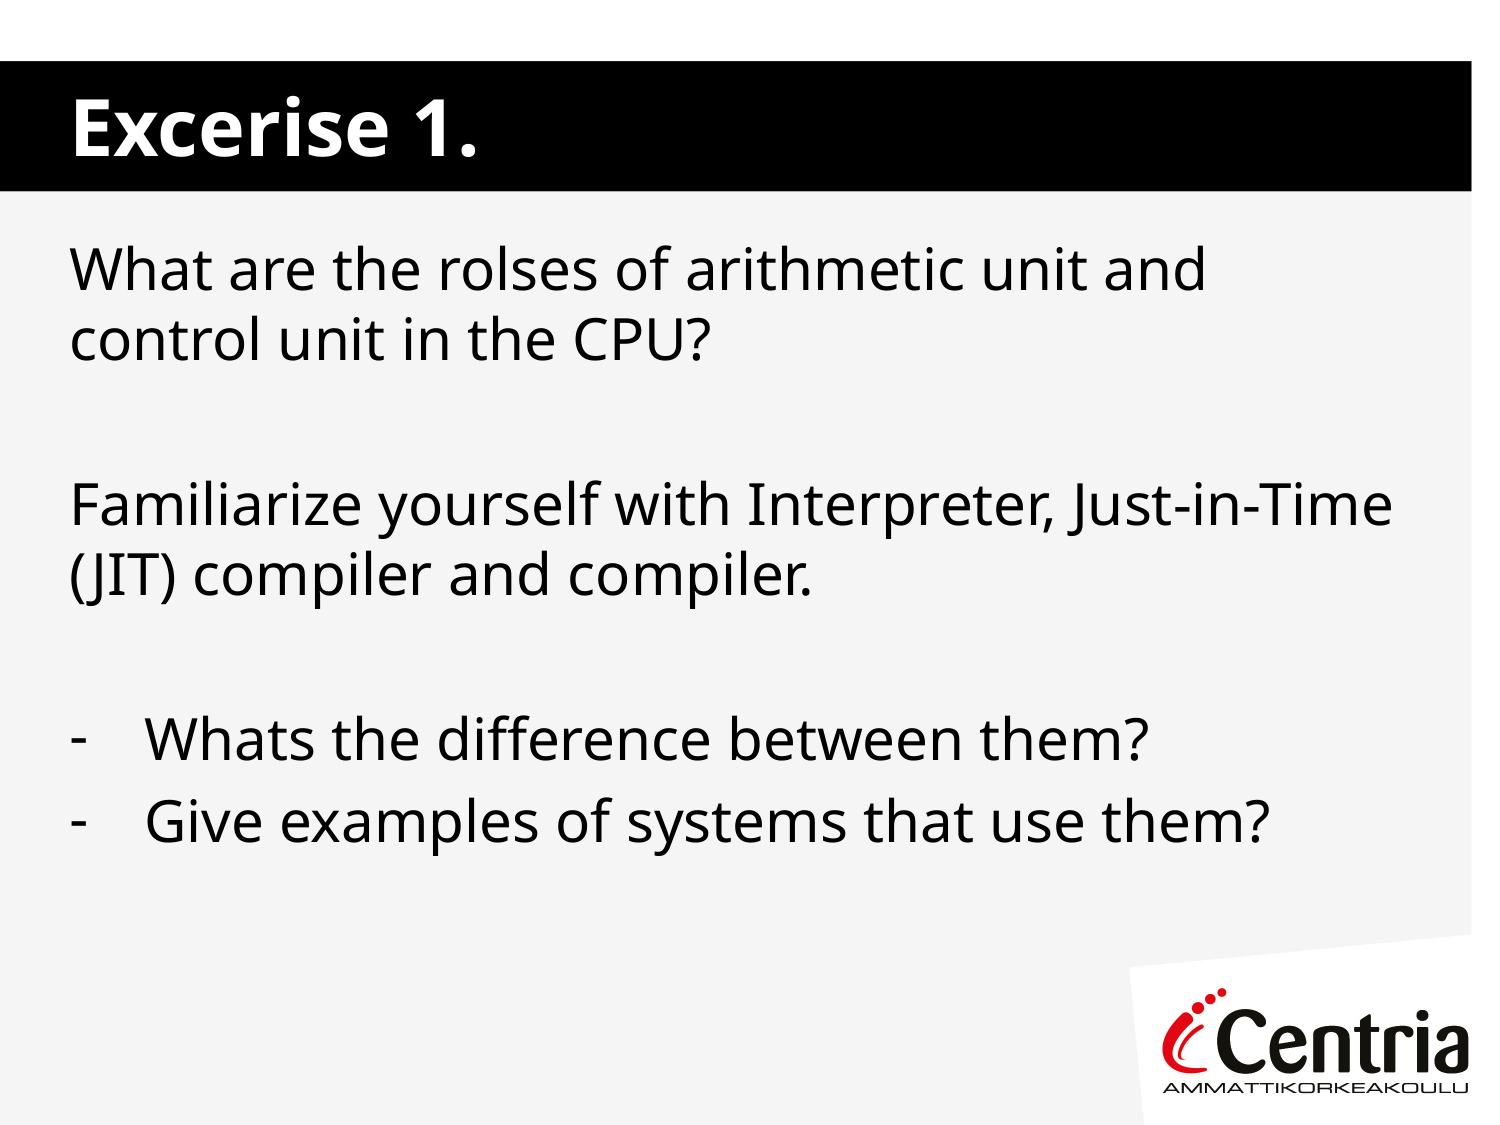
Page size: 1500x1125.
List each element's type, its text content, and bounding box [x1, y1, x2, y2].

title Excerise 1. [54, 75, 1410, 181]
list What are the rolses of arithmetic unit and control unit in the CPU? Familiarize yourself with Interpreter, Just-in-Time (JIT) compiler and compiler. Whats the difference between them? Give examples of systems that use them? [54, 224, 1410, 1067]
picture [0, 0, 1500, 1125]
